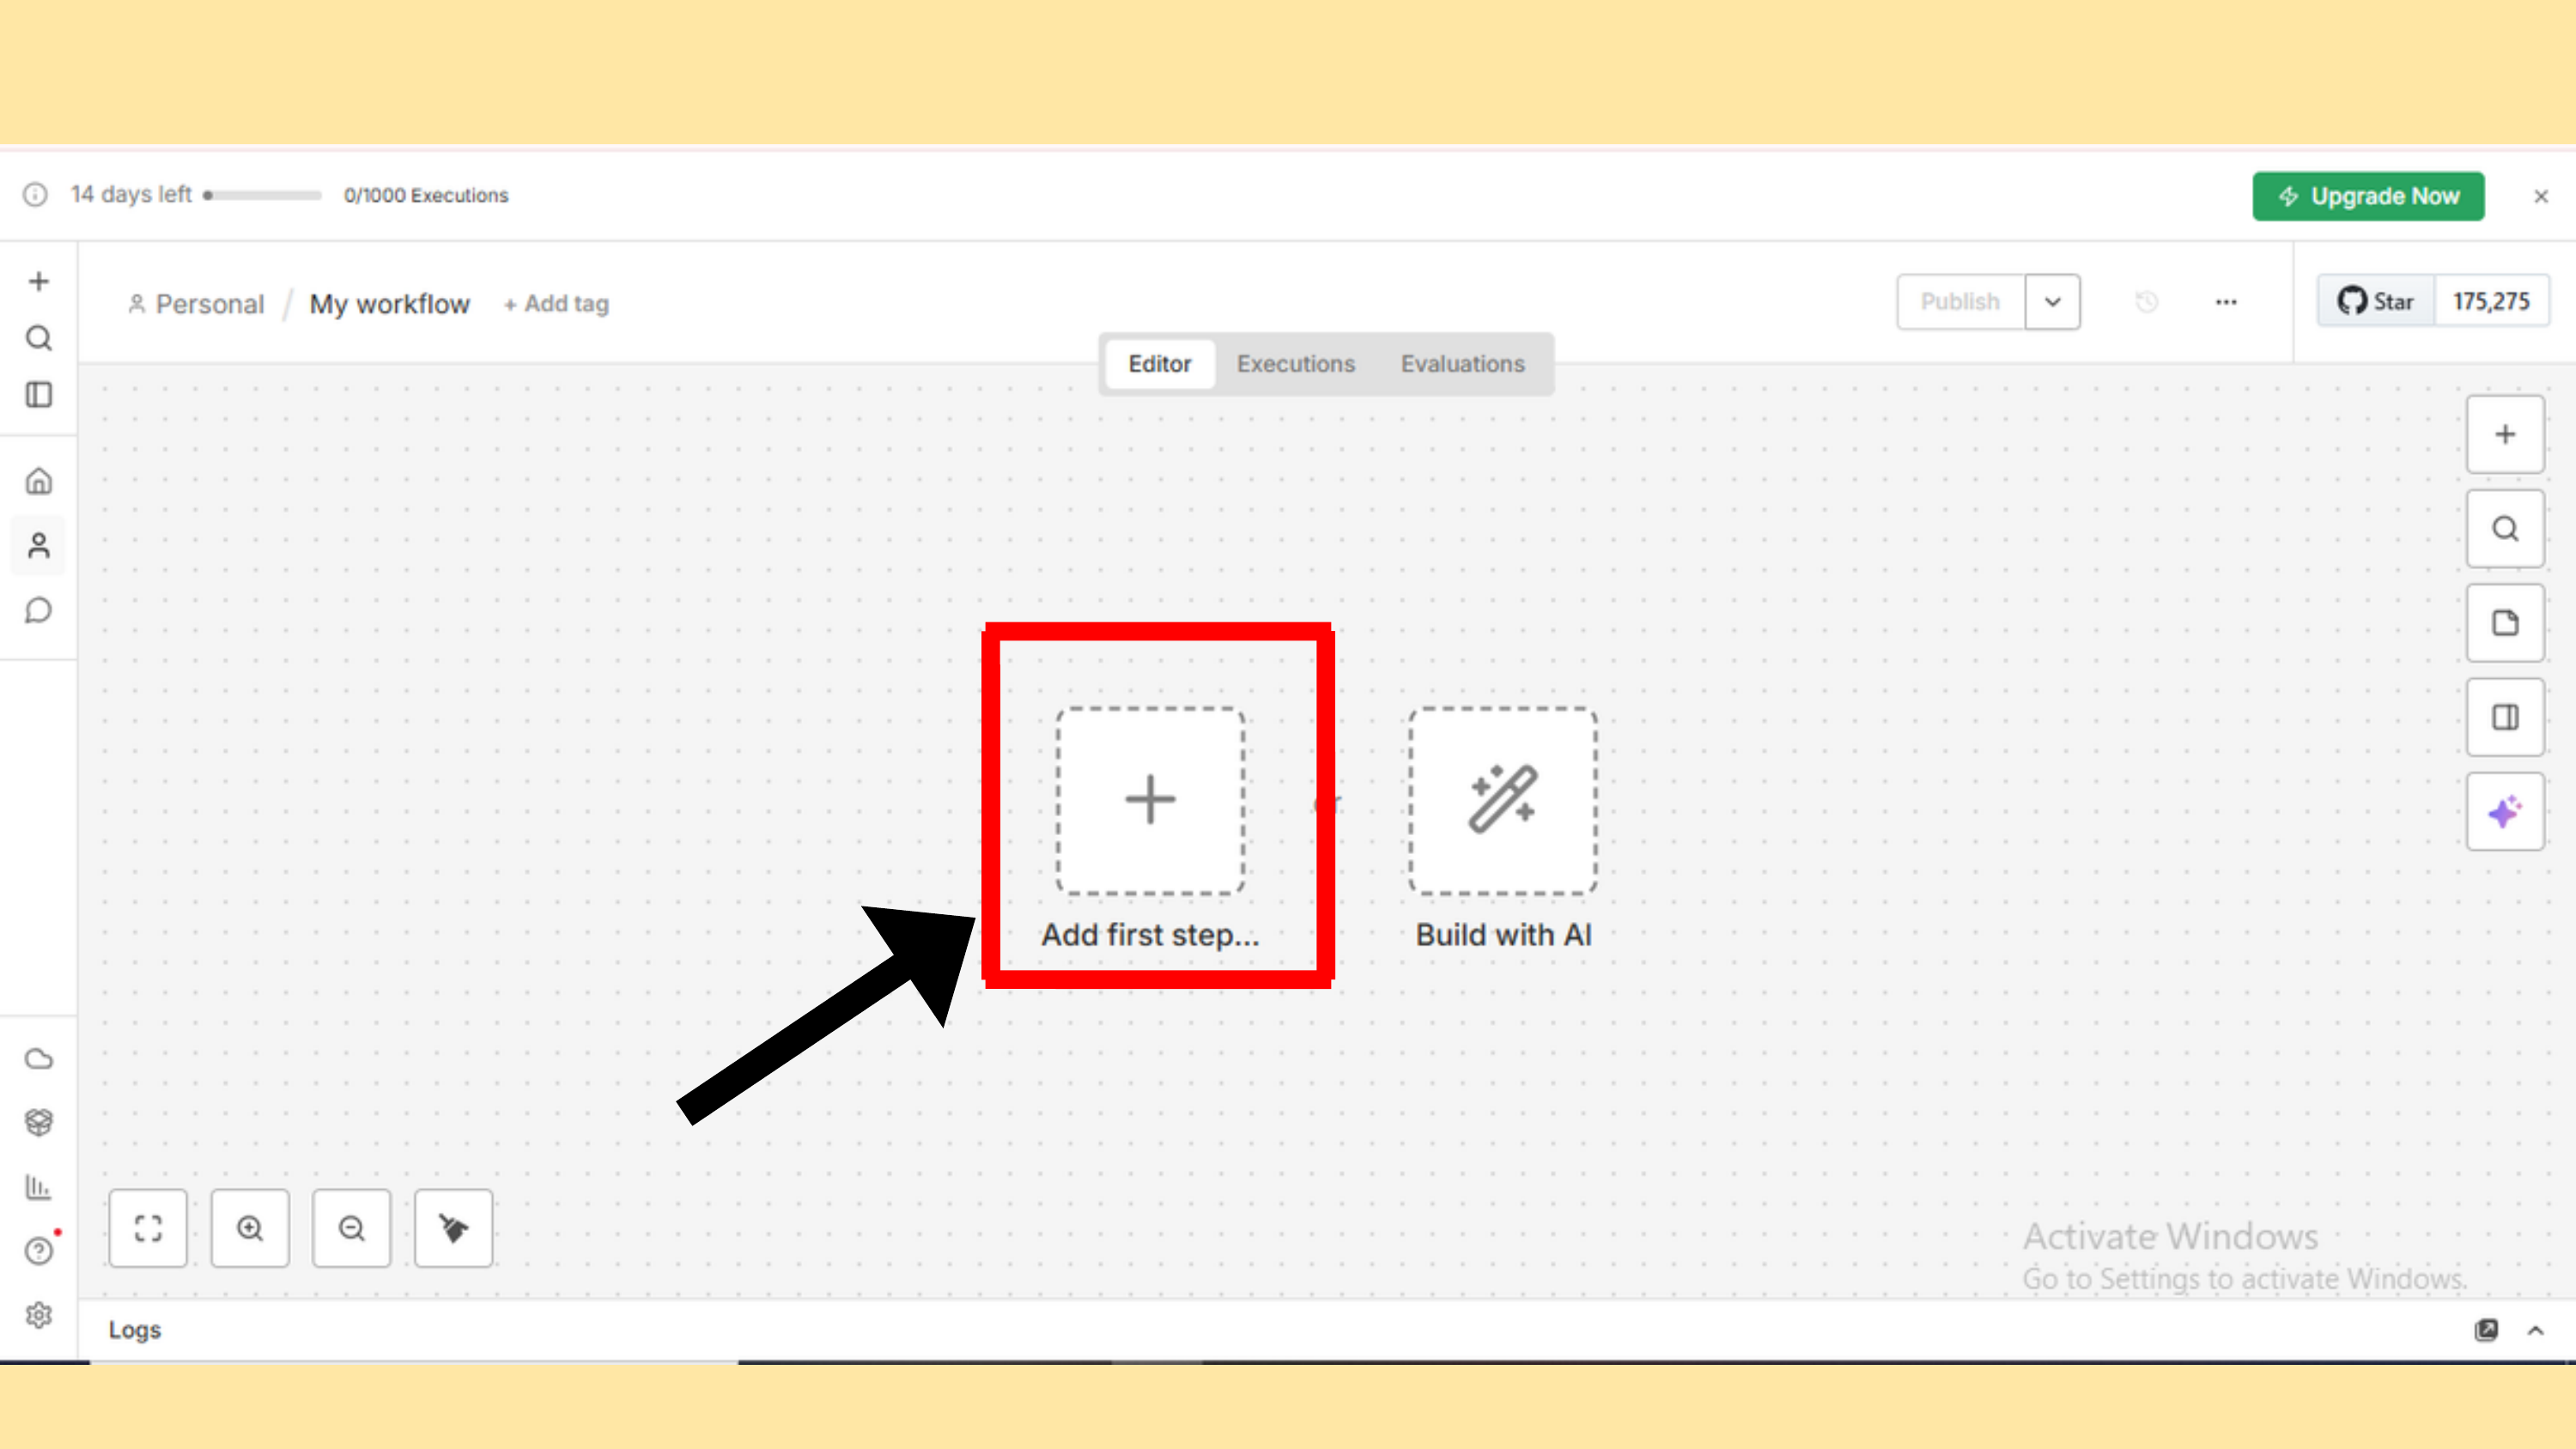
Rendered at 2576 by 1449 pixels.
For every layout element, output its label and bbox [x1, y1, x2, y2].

text_box [983, 624, 1334, 987]
text_box [683, 916, 976, 1114]
text_box [0, 144, 2576, 1366]
